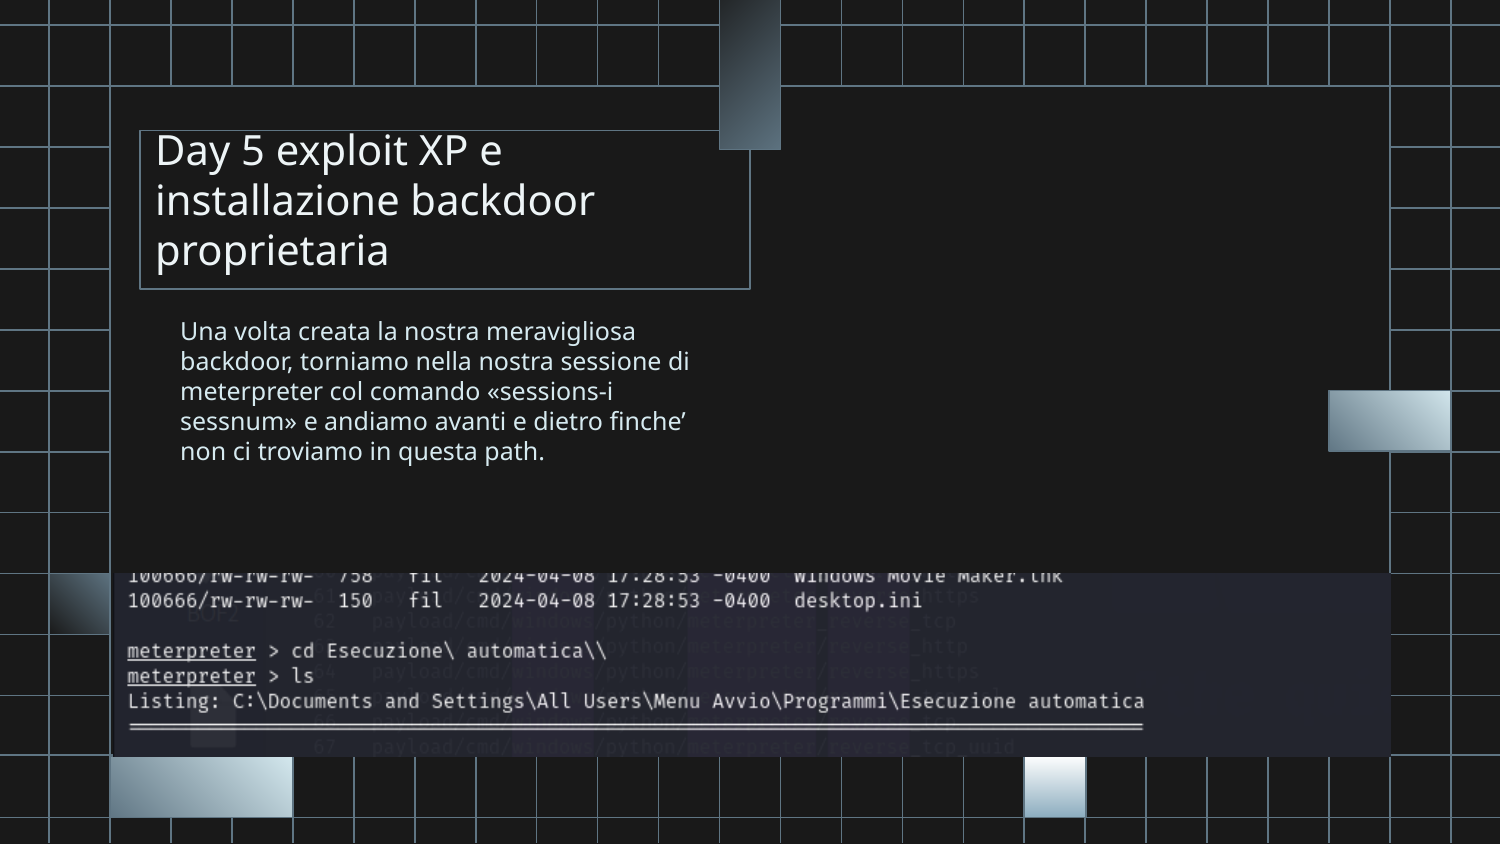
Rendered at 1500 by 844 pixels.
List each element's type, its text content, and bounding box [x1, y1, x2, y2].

picture [113, 573, 1392, 757]
list Una volta creata la nostra meravigliosa backdoor, torniamo nella nostra sessione di meterpreter col comando «sessions-i sessnum» e andiamo avanti e dietro finche’ non ci troviamo in questa path. [140, 300, 750, 572]
title Day 5 exploit XP e installazione backdoor proprietaria [139, 130, 751, 290]
text_box [719, 0, 781, 150]
text_box [1329, 390, 1452, 452]
